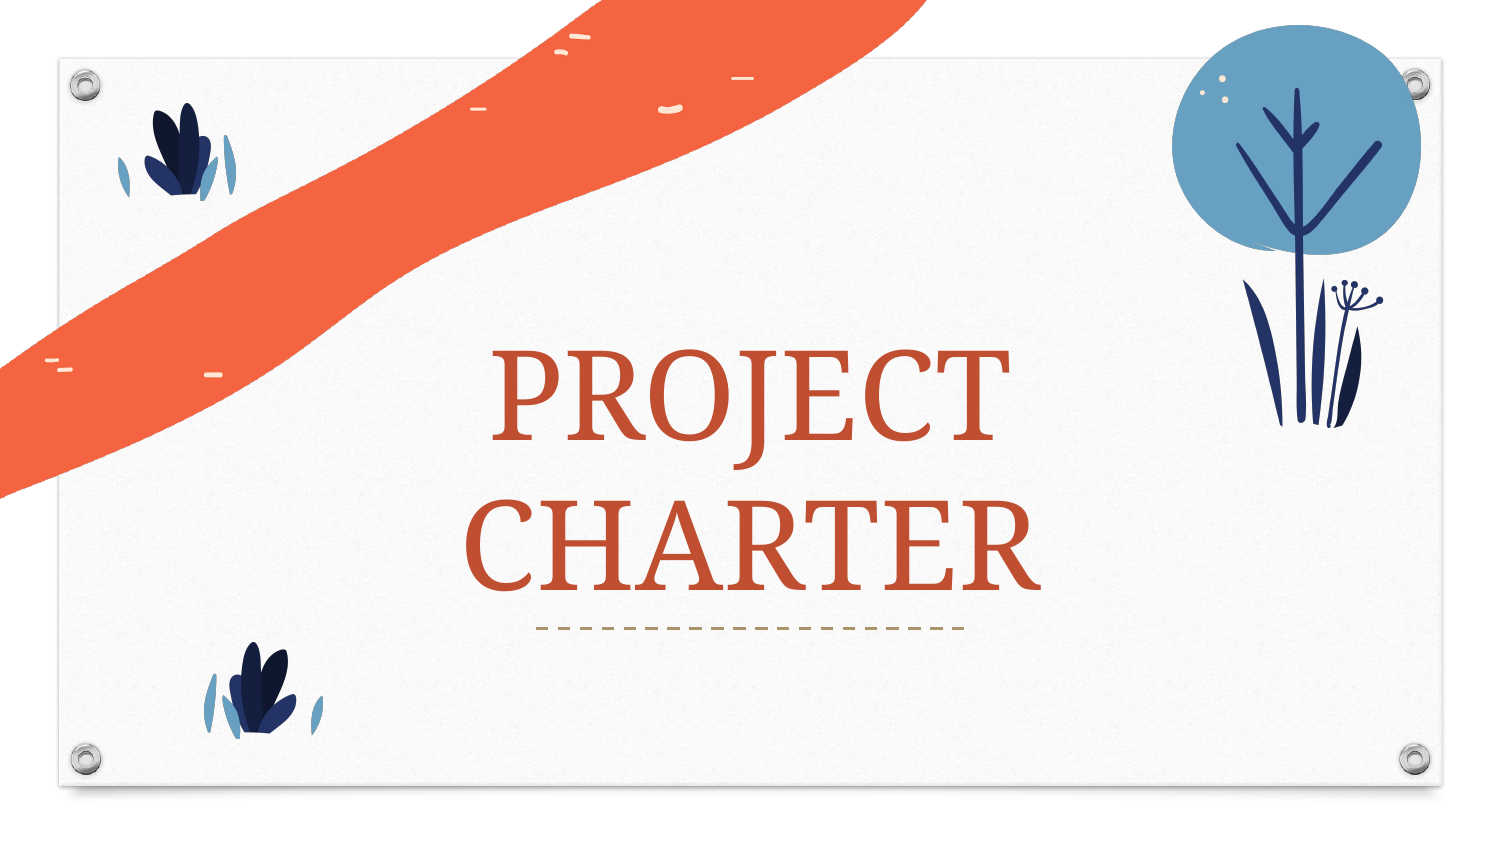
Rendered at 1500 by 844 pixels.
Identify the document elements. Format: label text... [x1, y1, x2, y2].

picture [0, 0, 1500, 844]
title PROJECT CHARTER [217, 320, 1283, 631]
